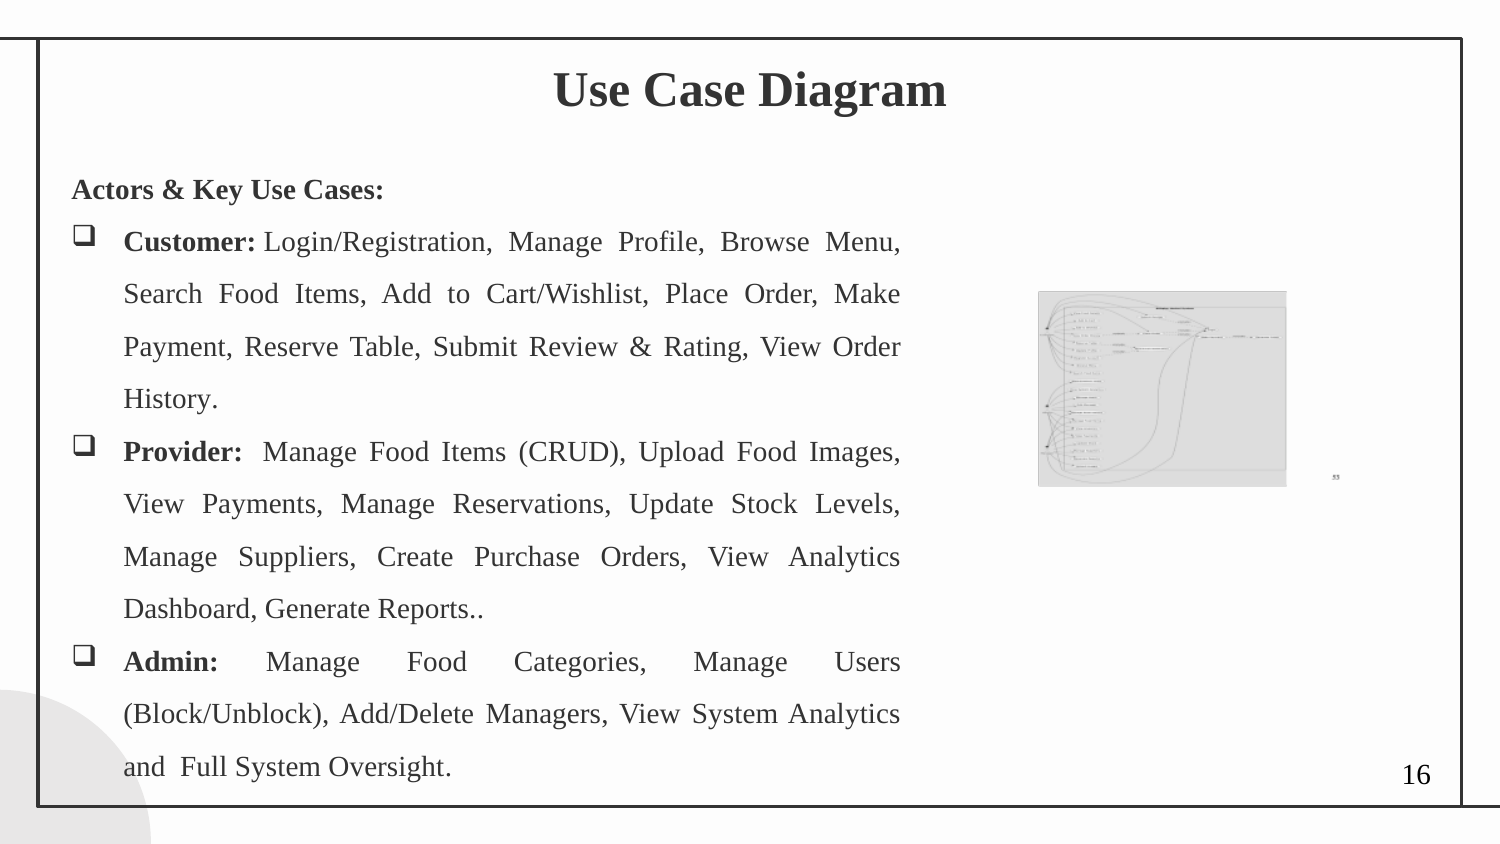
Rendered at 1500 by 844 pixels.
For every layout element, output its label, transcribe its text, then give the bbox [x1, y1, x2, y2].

picture [981, 283, 1357, 495]
title Use Case Diagram [118, 45, 1382, 127]
text_box 16 [1386, 747, 1447, 798]
subtitle Actors & Key Use Cases: Customer: Login/Registration, Manage Profile, Browse Menu, Search Food Items, Add to Cart/Wishlist, Place Order, Make Payment, Reserve Table, Submit Review & Rating, View Order History. Provider: Manage Food Items (CRUD), Upload Food Images, View Payments, Manage Reservations, Update Stock Levels, Manage Suppliers, Create Purchase Orders, View Analytics Dashboard, Generate Reports.. Admin: Manage Food Categories, Manage Users (Block/Unblock), Add/Delete Managers, View System Analytics and Full System Oversight. [33, 137, 917, 799]
